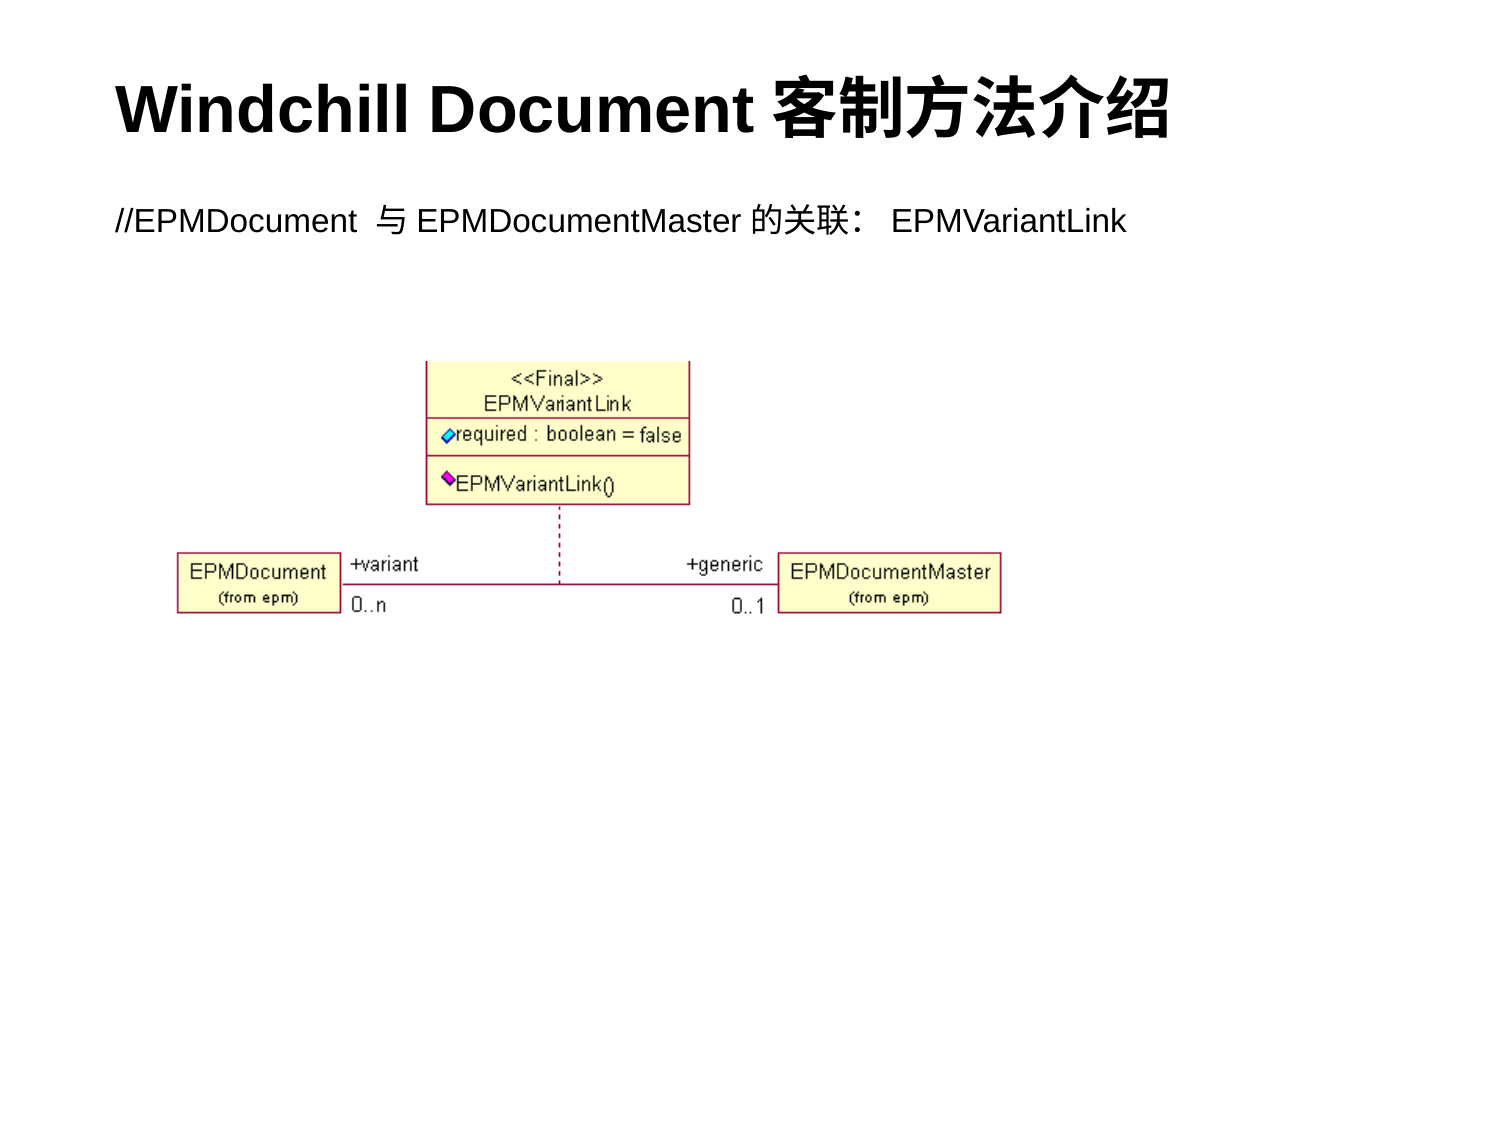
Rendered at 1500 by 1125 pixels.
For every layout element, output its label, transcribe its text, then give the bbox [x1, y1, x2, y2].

picture [170, 361, 1008, 620]
list //EPMDocument 与EPMDocumentMaster的关联：EPMVariantLink [100, 191, 1403, 963]
title Windchill Document客制方法介绍 [100, 52, 1395, 154]
